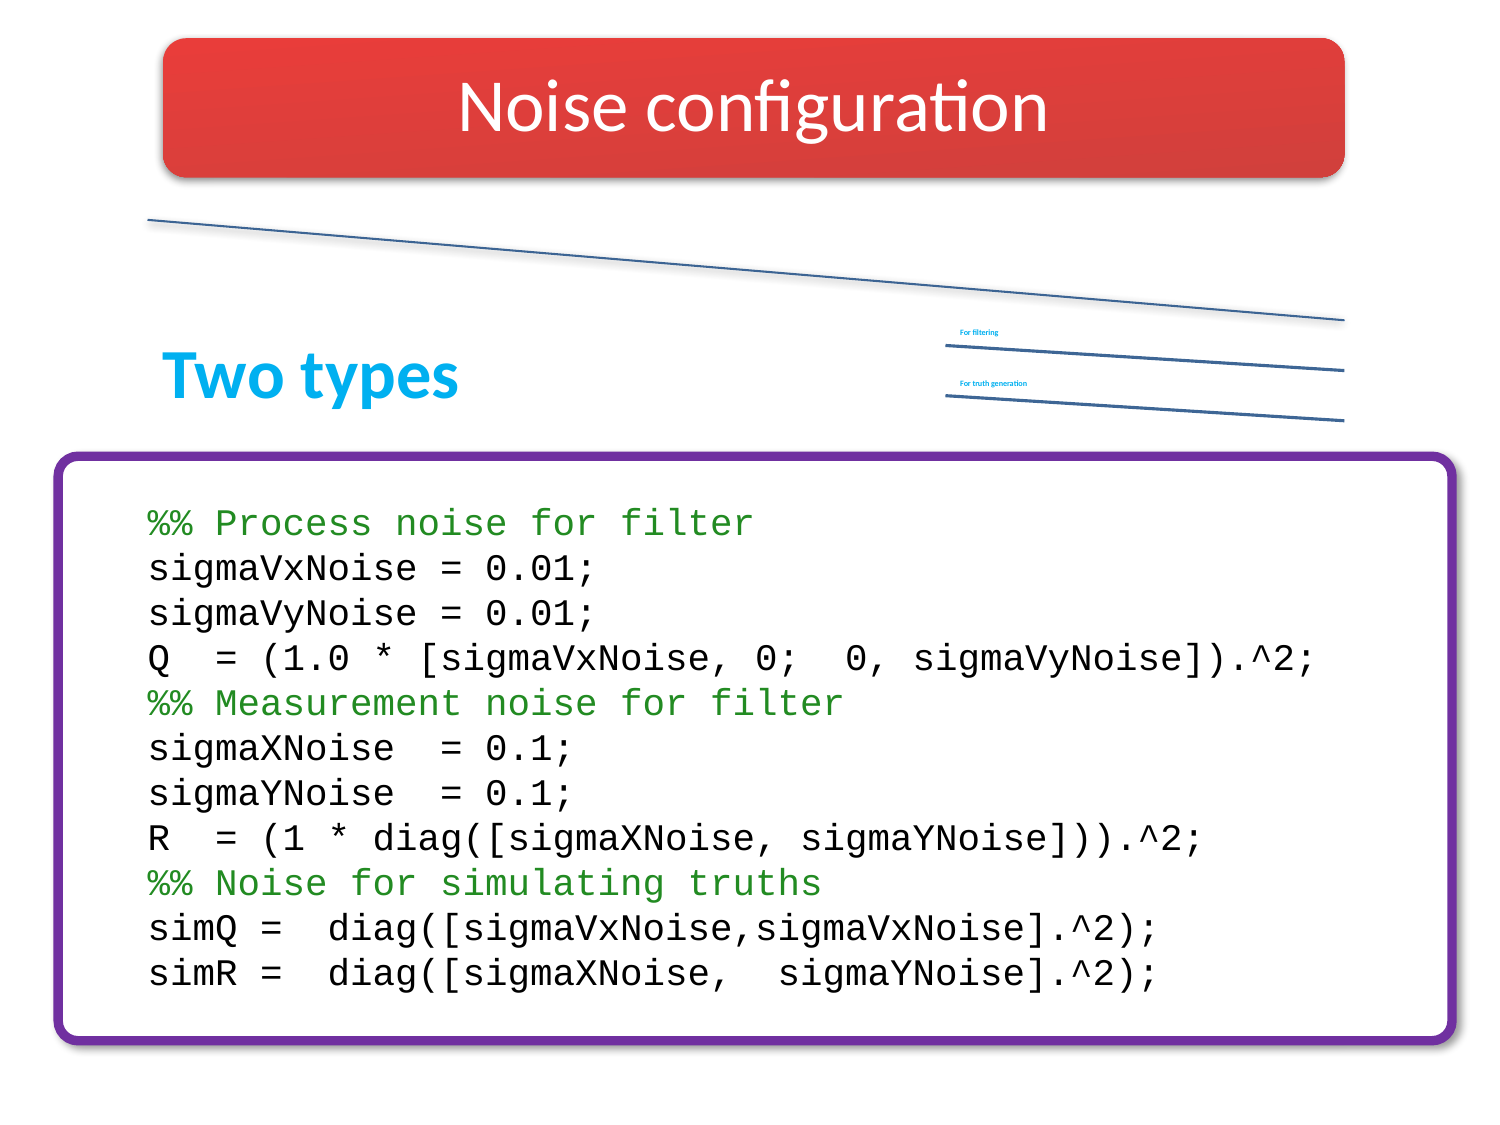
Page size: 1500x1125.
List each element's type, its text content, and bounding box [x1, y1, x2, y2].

text_box [56, 454, 1454, 1043]
text_box %% Process noise for filter sigmaVxNoise = 0.01; sigmaVyNoise = 0.01; Q = (1.0 * [sigmaVxNoise, 0; 0, sigmaVyNoise]).^2; %% Measurement noise for filter sigmaXNoise = 0.1; sigmaYNoise = 0.1; R = (1 * diag([sigmaXNoise, sigmaYNoise])).^2; %% Noise for simulating truths simQ = diag([sigmaVxNoise,sigmaVxNoise].^2); simR = diag([sigmaXNoise, sigmaYNoise].^2); [132, 490, 1365, 1001]
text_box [162, 37, 1345, 178]
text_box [146, 219, 1345, 422]
